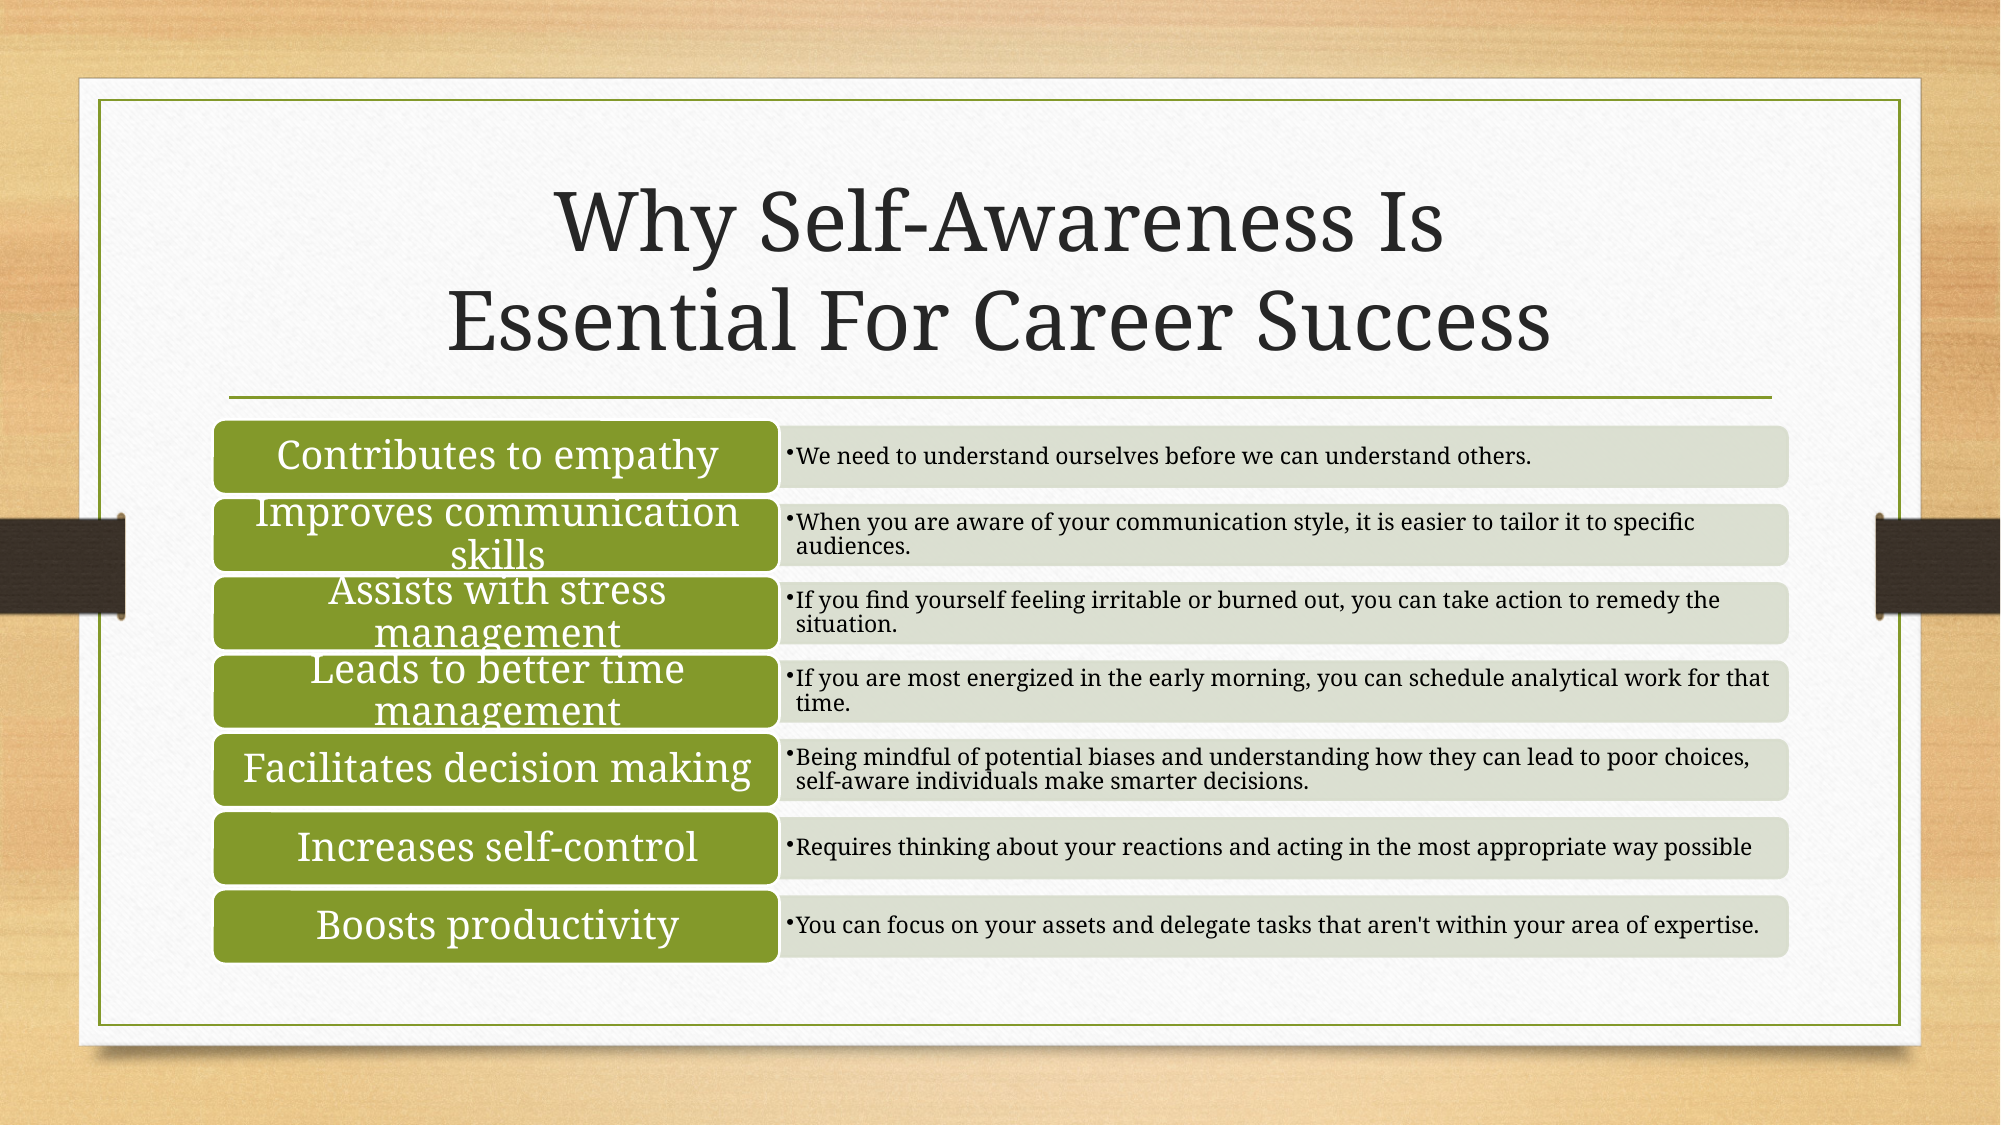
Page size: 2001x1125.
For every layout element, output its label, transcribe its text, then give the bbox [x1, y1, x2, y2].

picture [0, 0, 2001, 1125]
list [212, 419, 1788, 965]
title Why Self-Awareness Is Essential For Career Success [212, 161, 1788, 375]
